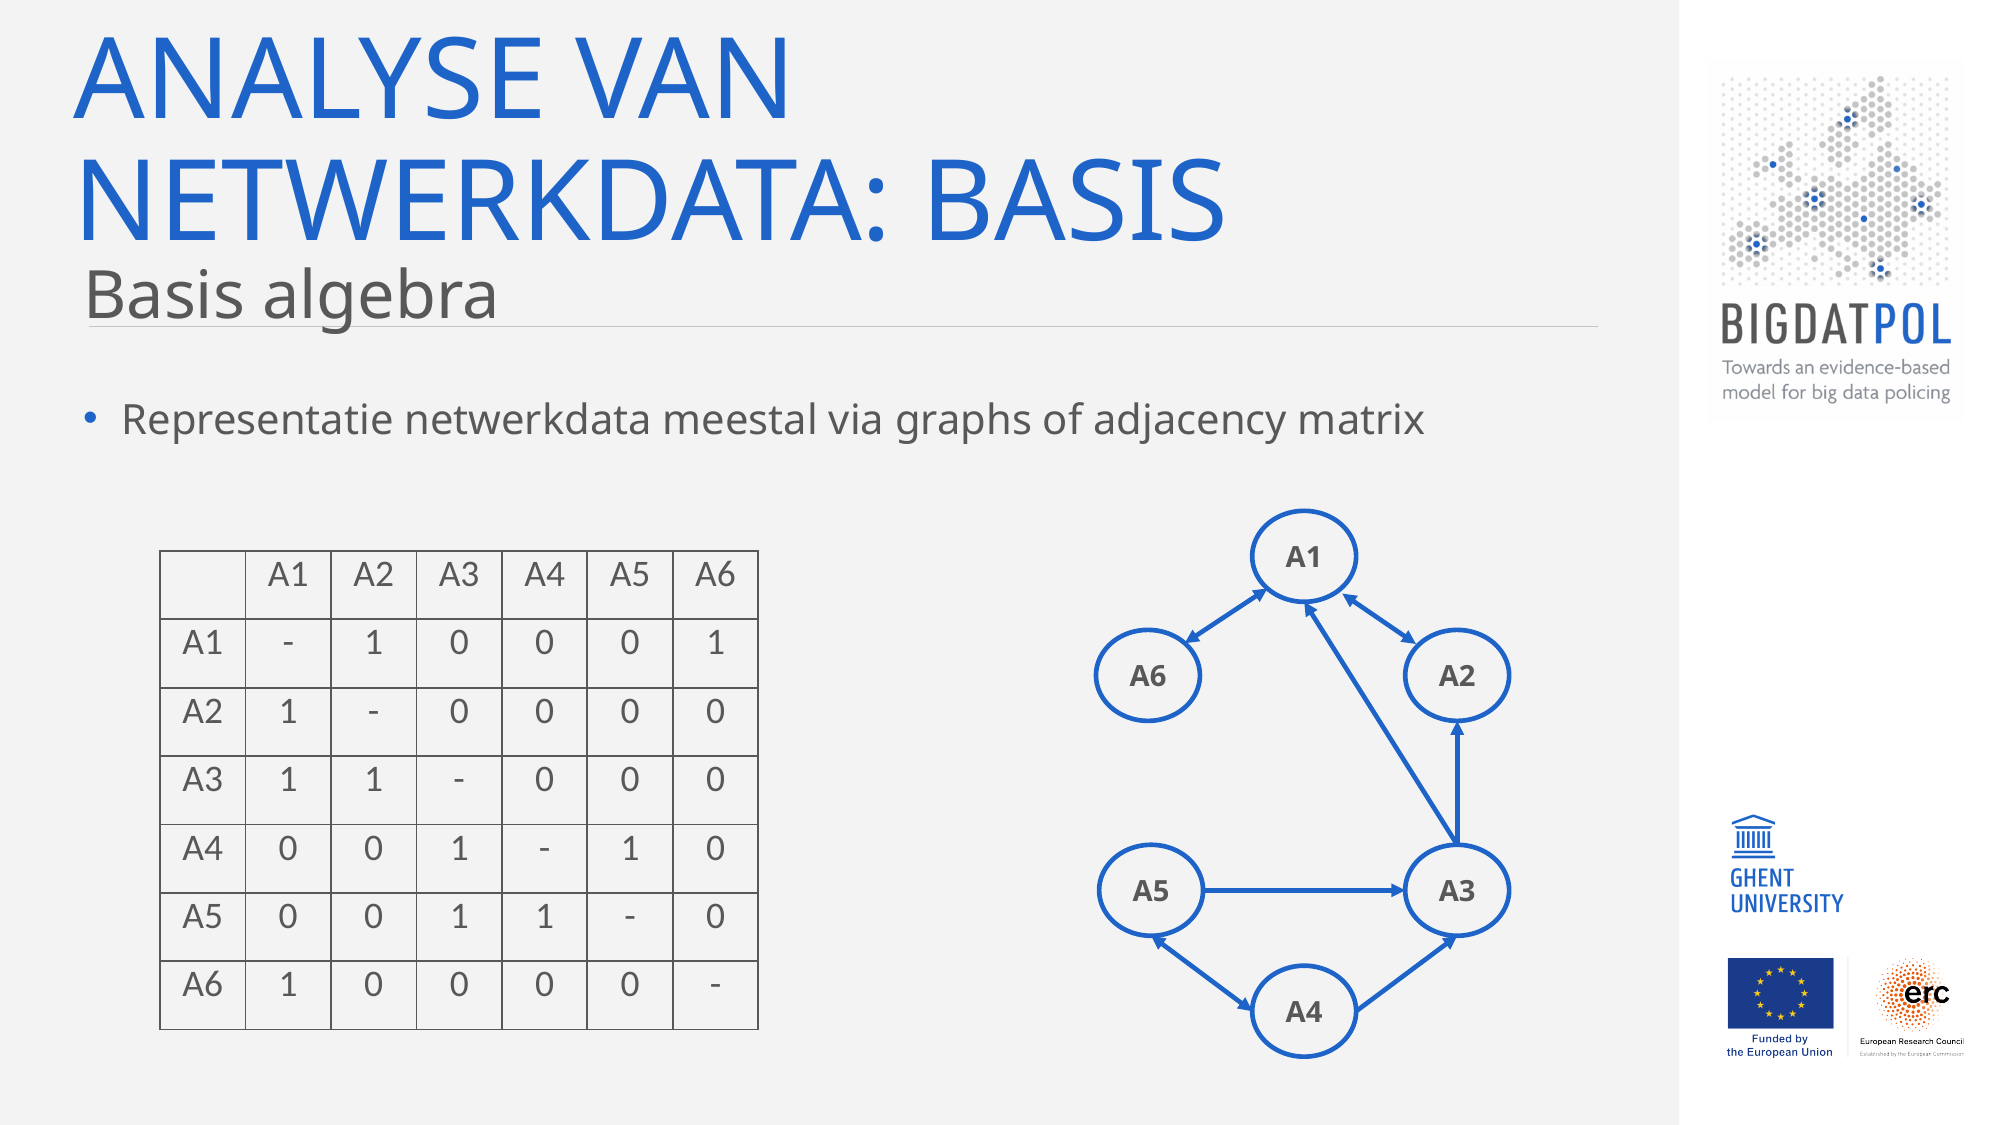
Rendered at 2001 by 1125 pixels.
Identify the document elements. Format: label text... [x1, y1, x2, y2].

table_cell 0 [246, 894, 330, 960]
table_cell 0 [674, 689, 757, 755]
table_cell 1 [417, 894, 501, 960]
table_header A4 [503, 552, 586, 618]
table_cell - [503, 825, 586, 892]
table_header A5 [588, 552, 672, 618]
table_cell A6 [161, 962, 245, 1029]
list Representatie netwerkdata meestal via graphs of adjacency matrix [68, 375, 1599, 1107]
table_header A1 [246, 552, 330, 618]
list Basis algebra [68, 228, 1599, 336]
table_cell A4 [161, 825, 245, 892]
table_cell 1 [332, 757, 416, 824]
table_cell 0 [417, 689, 501, 755]
text_box [1094, 628, 1201, 722]
table_cell A5 [161, 894, 245, 960]
table_cell 0 [674, 894, 757, 960]
table_cell 0 [674, 757, 757, 824]
text_box A1 [1261, 531, 1347, 581]
table_cell 0 [588, 962, 672, 1029]
table_cell 1 [246, 689, 330, 755]
text_box [1251, 509, 1358, 603]
table_cell 0 [588, 689, 672, 755]
title Analyse van netwerkdata: basis [58, 53, 1599, 233]
text_box A5 [1108, 865, 1194, 915]
text_box A4 [1261, 985, 1347, 1036]
table_cell 0 [417, 620, 501, 687]
table_cell 1 [332, 620, 416, 687]
table_cell 1 [246, 757, 330, 824]
table_cell 0 [417, 962, 501, 1029]
table_cell 0 [503, 962, 586, 1029]
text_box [1342, 593, 1416, 644]
table_cell A3 [161, 757, 245, 824]
table_header A6 [674, 552, 757, 618]
table_header A3 [417, 552, 501, 618]
table_cell 1 [246, 962, 330, 1029]
table_cell A2 [161, 689, 245, 755]
text_box A6 [1105, 650, 1191, 700]
table_cell 0 [503, 757, 586, 824]
text_box [1251, 964, 1358, 1058]
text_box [1304, 601, 1458, 845]
table_cell 0 [674, 825, 757, 892]
table_cell - [417, 757, 501, 824]
table_cell A1 [161, 620, 245, 687]
table_cell 0 [332, 962, 416, 1029]
table_cell 1 [417, 825, 501, 892]
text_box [1151, 935, 1253, 1012]
picture [1707, 59, 1963, 421]
table_cell 0 [332, 894, 416, 960]
table_cell - [246, 620, 330, 687]
text_box [1404, 843, 1511, 937]
table_cell 0 [588, 620, 672, 687]
text_box [1458, 628, 1511, 722]
table_cell 0 [503, 689, 586, 755]
table_cell 0 [246, 825, 330, 892]
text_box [1356, 935, 1458, 1012]
text_box A2 [1458, 650, 1500, 700]
table_cell 0 [588, 757, 672, 824]
table_cell 1 [588, 825, 672, 892]
text_box A3 [1414, 865, 1500, 915]
table_cell - [332, 689, 416, 755]
table_cell 1 [503, 894, 586, 960]
table_cell - [674, 962, 757, 1029]
text_box [1098, 843, 1205, 937]
table_cell 1 [674, 620, 757, 687]
table_header [161, 552, 245, 618]
table_header A2 [332, 552, 416, 618]
table_cell 0 [503, 620, 586, 687]
table_cell 0 [332, 825, 416, 892]
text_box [1184, 588, 1268, 644]
table_cell - [588, 894, 672, 960]
picture [1688, 781, 1964, 1058]
